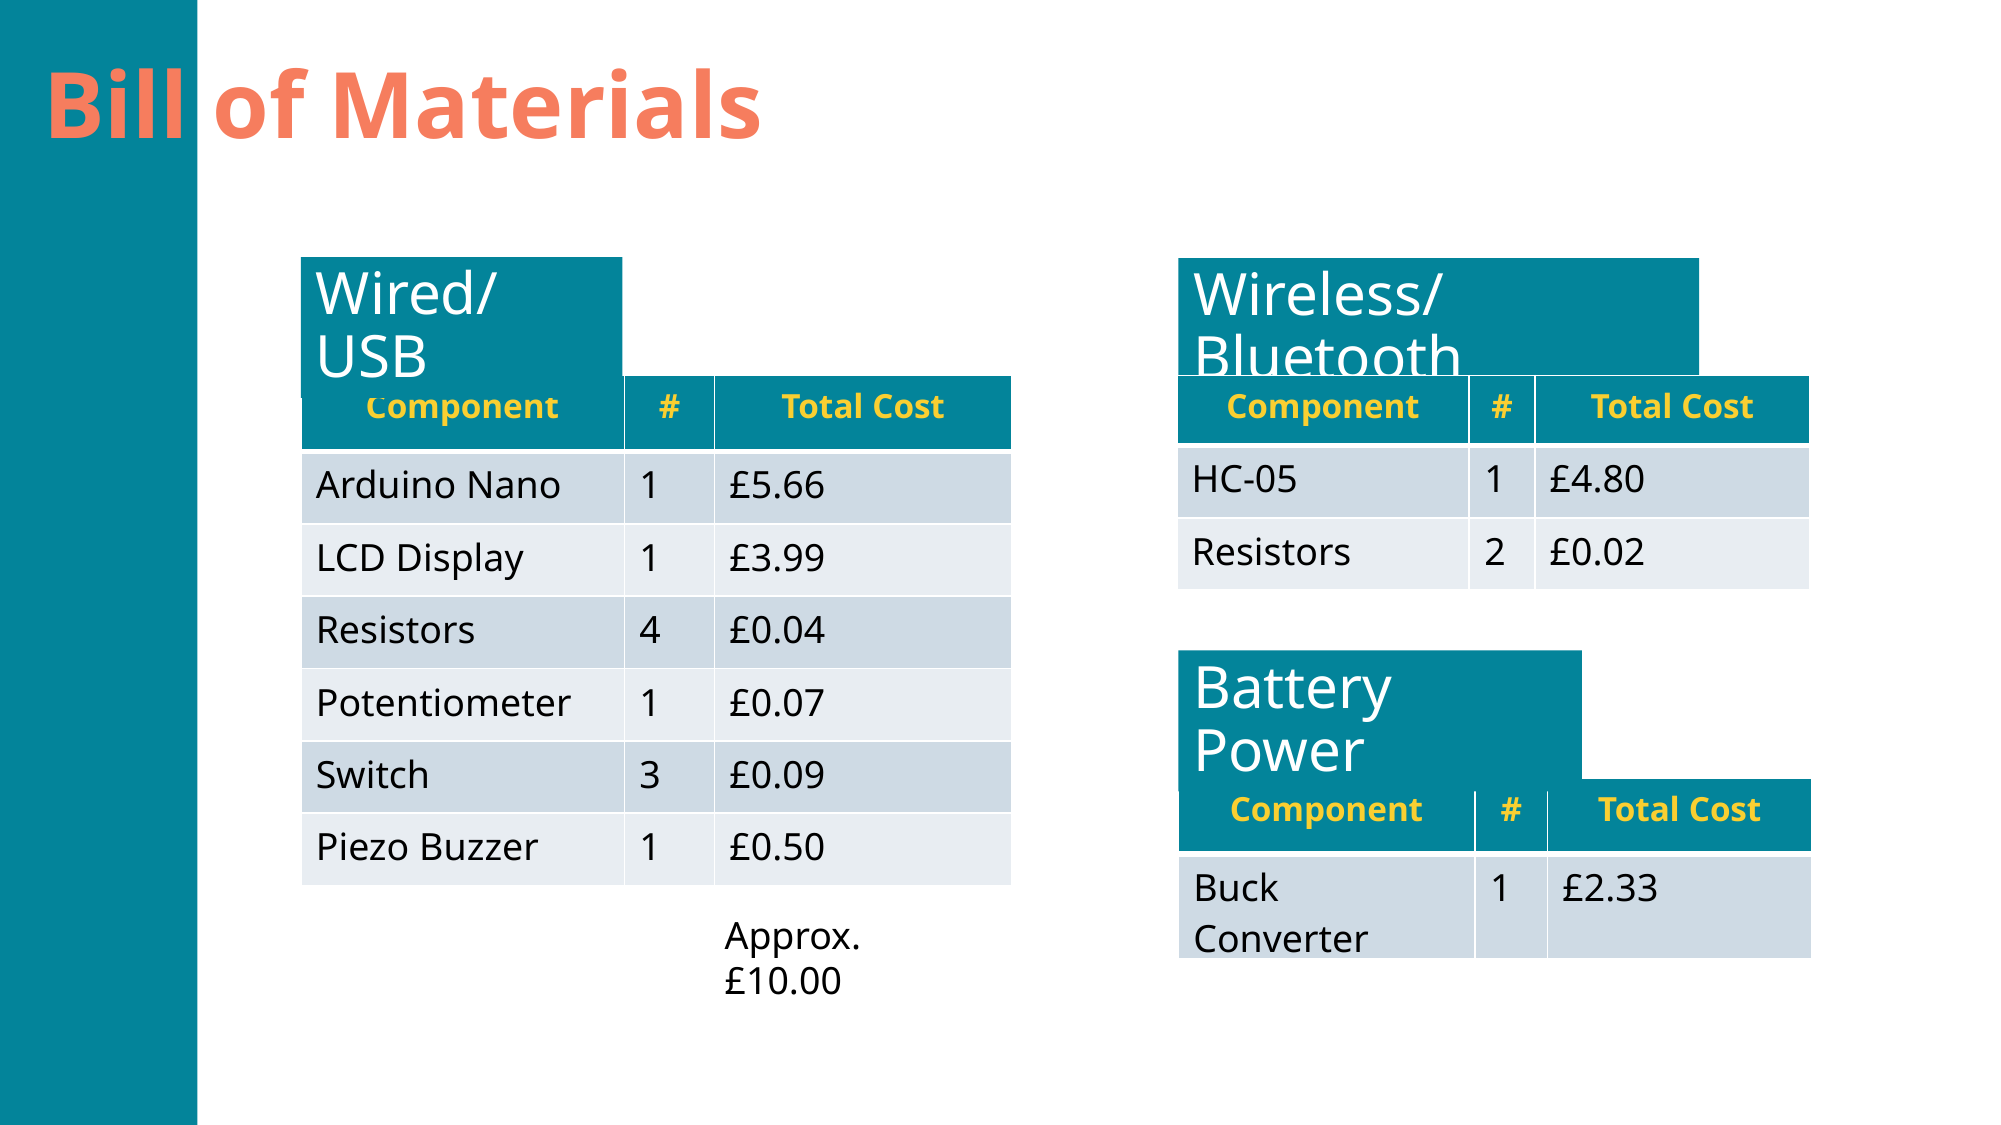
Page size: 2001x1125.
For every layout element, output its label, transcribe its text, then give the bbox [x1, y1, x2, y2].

table_header # [1470, 376, 1534, 443]
table_cell £0.02 [1536, 519, 1809, 589]
table_header # [1476, 792, 1547, 851]
table_cell Potentiometer [302, 669, 624, 740]
table_header # [625, 376, 714, 449]
table_cell 1 [625, 814, 714, 885]
table_header Total Cost [715, 376, 1011, 449]
text_box Approx. £10.00 [709, 904, 1000, 1009]
text_box Battery Power [1178, 650, 1582, 792]
table_cell LCD Display [302, 525, 624, 595]
table_cell Switch [302, 742, 624, 812]
table_cell 4 [625, 597, 714, 668]
table_cell 1 [1470, 448, 1534, 517]
table_cell Resistors [302, 597, 624, 668]
table_header Component [1178, 376, 1468, 443]
table_cell £0.07 [715, 669, 1011, 740]
table_cell 1 [1476, 857, 1547, 958]
table_cell 1 [625, 669, 714, 740]
table_cell £0.09 [715, 742, 1011, 812]
text_box Wireless/Bluetooth [1178, 258, 1700, 375]
table_cell Resistors [1178, 519, 1468, 589]
title Bill of Materials [28, 0, 1929, 218]
table_cell Arduino Nano [302, 454, 624, 523]
table_cell HC-05 [1178, 448, 1468, 517]
table_cell £0.04 [715, 597, 1011, 668]
table_header Component [302, 376, 624, 449]
table_header Total Cost [1548, 779, 1811, 851]
table_cell Buck Converter [1179, 857, 1474, 958]
table_cell 2 [1470, 519, 1534, 589]
table_cell £4.80 [1536, 448, 1809, 517]
table_cell £2.33 [1548, 857, 1811, 958]
table_cell 3 [625, 742, 714, 812]
table_cell Piezo Buzzer [302, 814, 624, 885]
table_header Component [1179, 792, 1474, 851]
table_cell £5.66 [715, 454, 1011, 523]
table_cell 1 [625, 454, 714, 523]
table_cell 1 [625, 525, 714, 595]
table_header Total Cost [1536, 376, 1809, 443]
table_cell £0.50 [715, 814, 1011, 885]
text_box Wired/USB [300, 257, 623, 398]
table_cell £3.99 [715, 525, 1011, 595]
